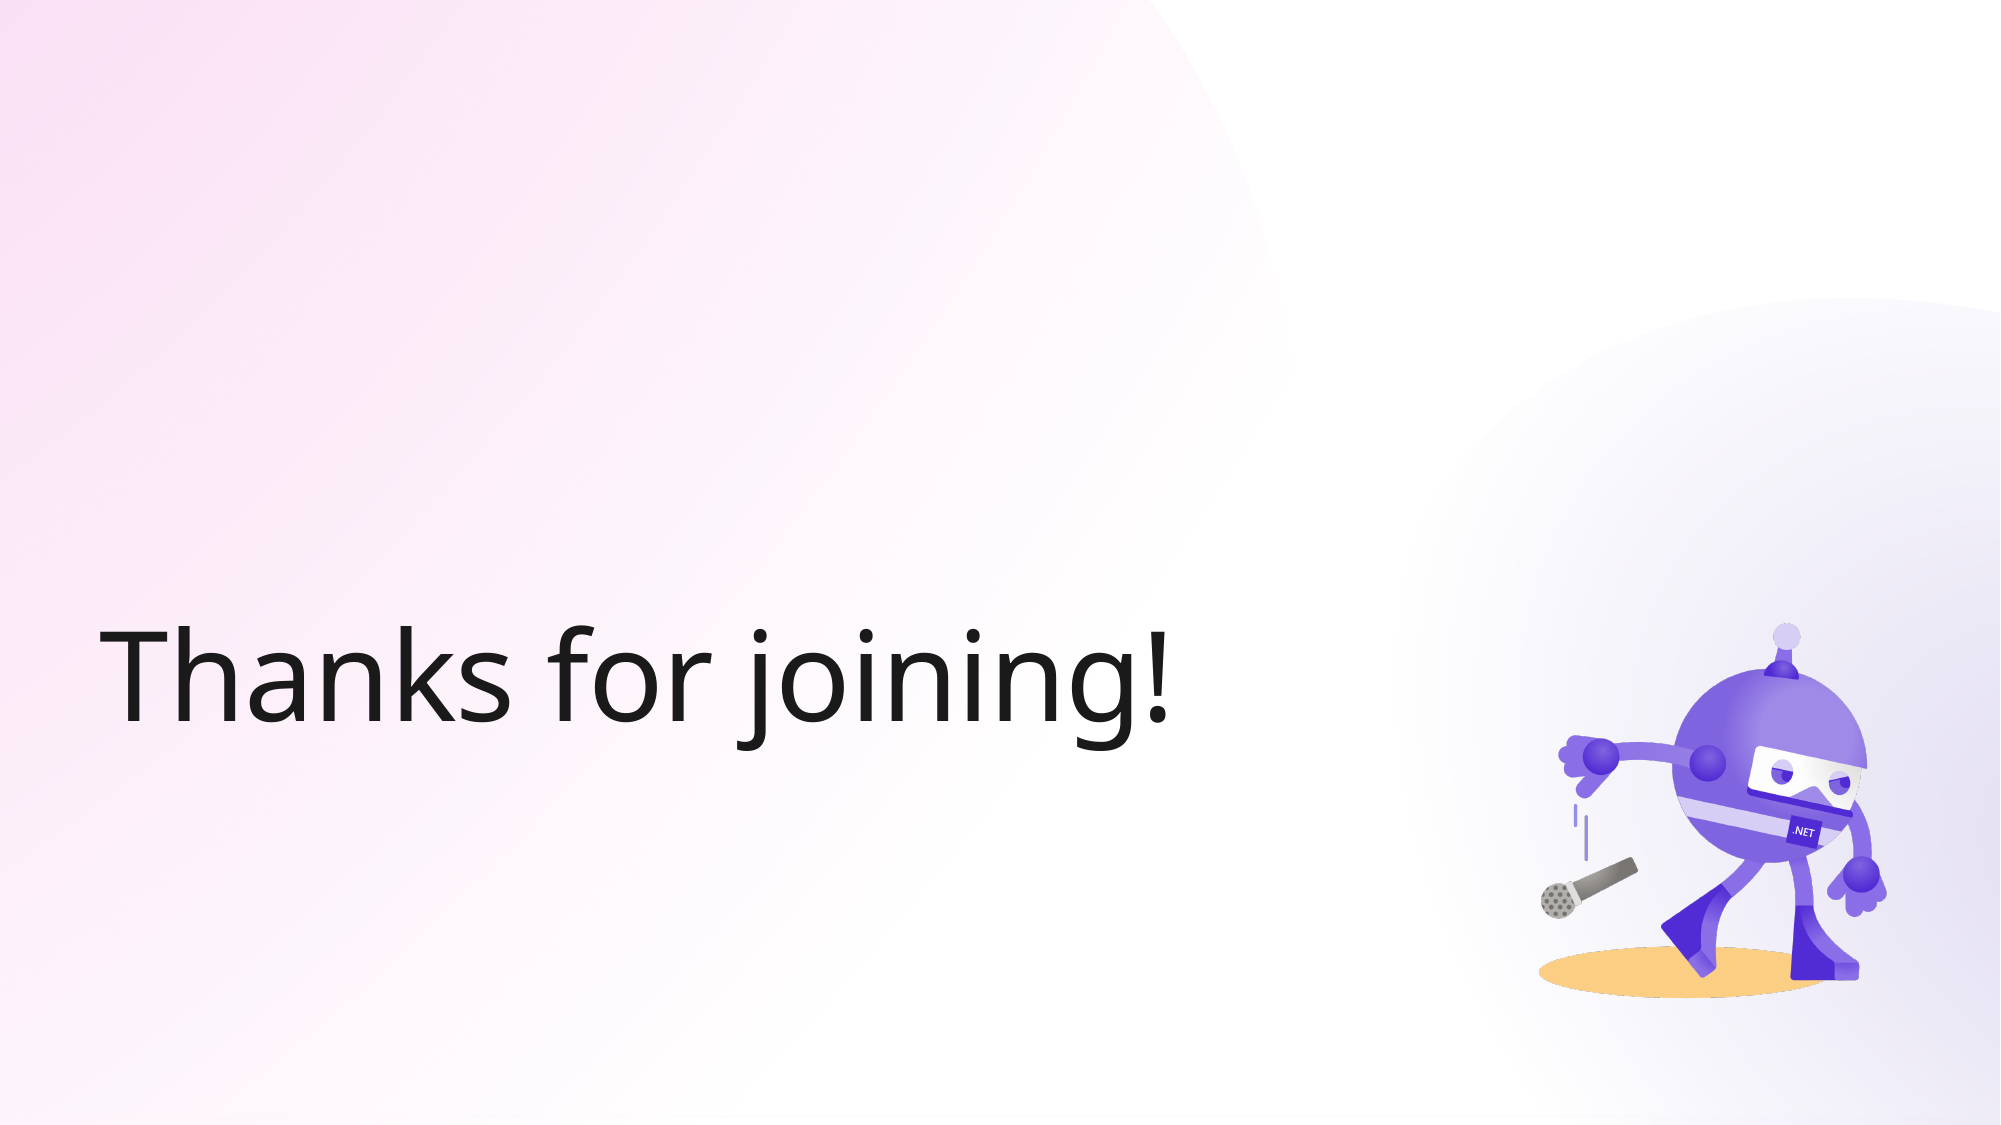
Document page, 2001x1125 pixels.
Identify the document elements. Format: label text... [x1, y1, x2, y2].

title Thanks for joining! [99, 280, 1657, 749]
picture [0, 0, 2001, 1125]
